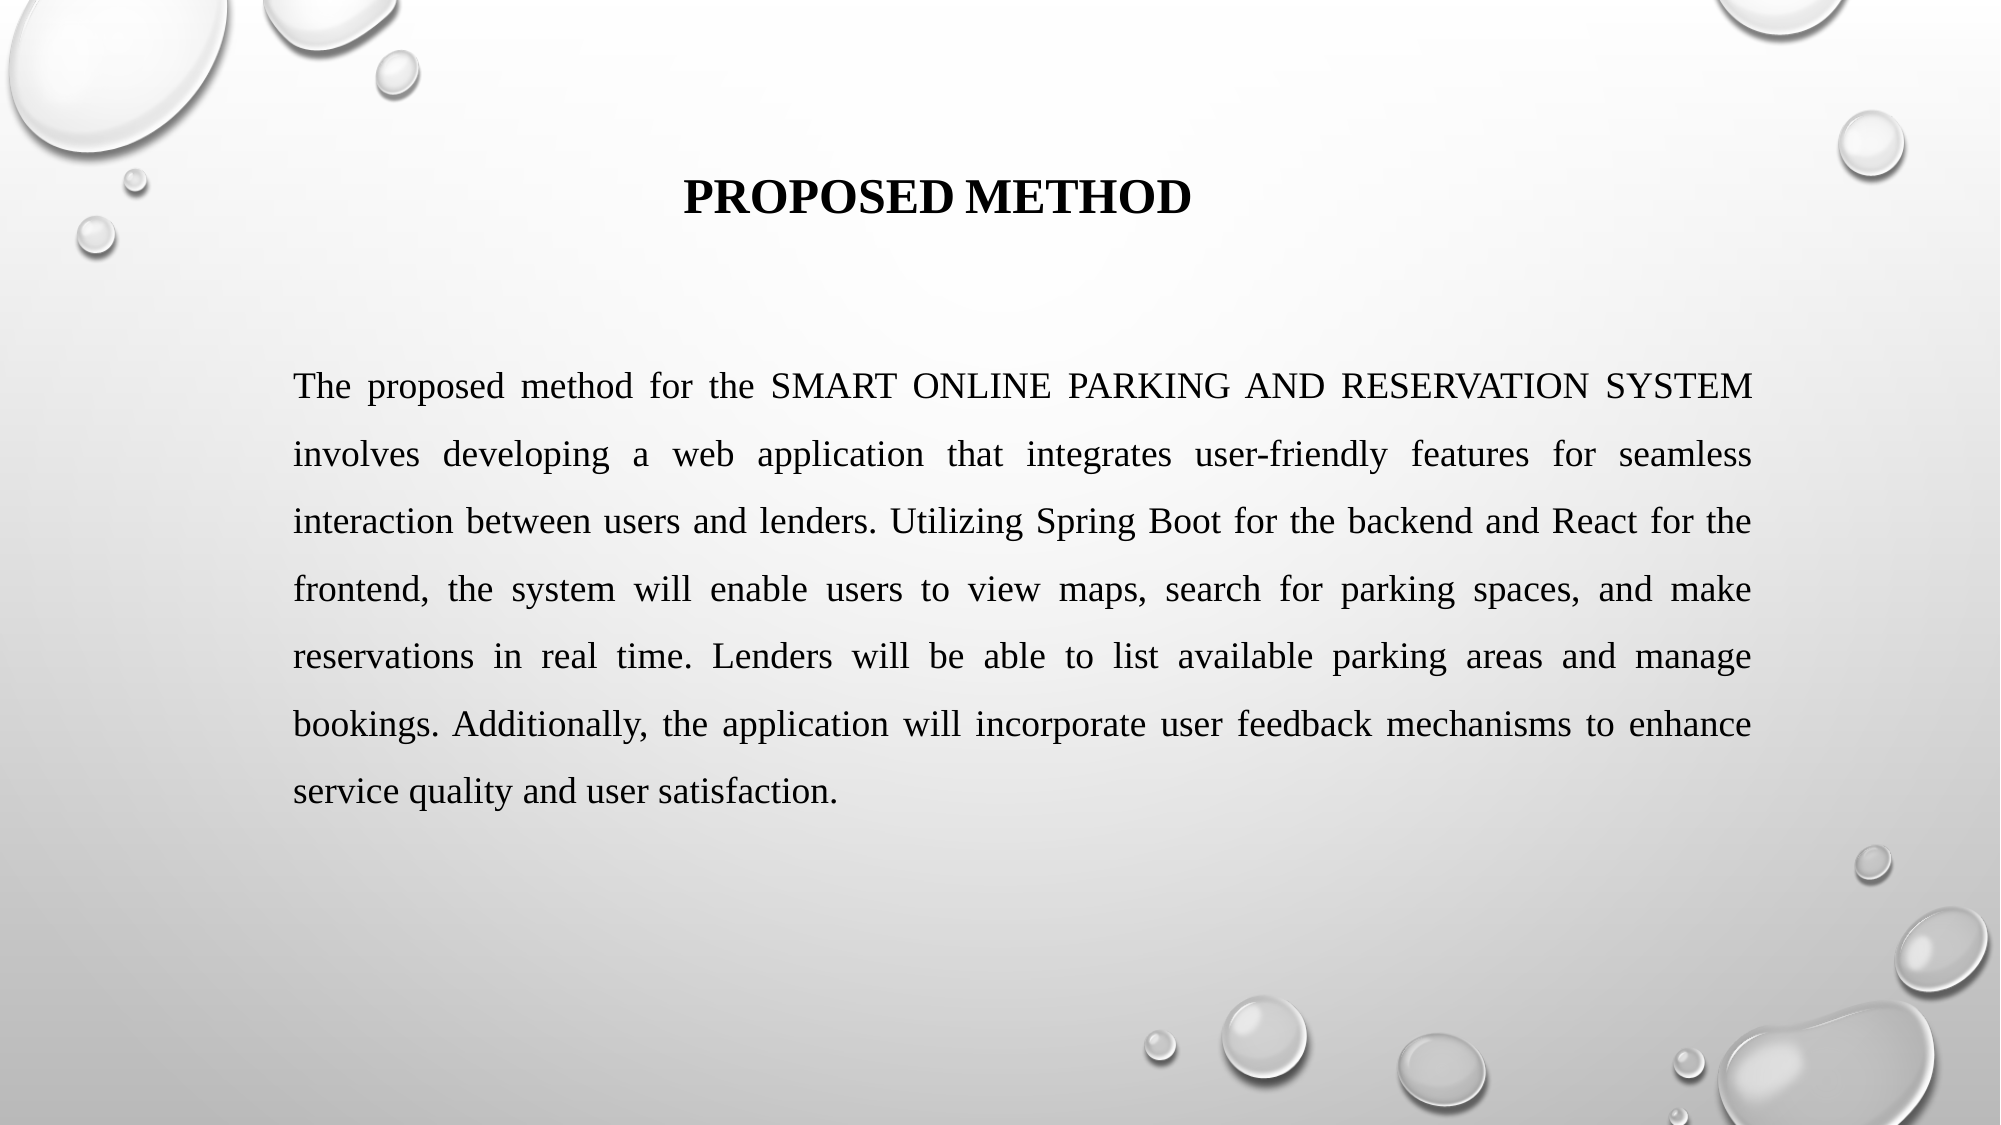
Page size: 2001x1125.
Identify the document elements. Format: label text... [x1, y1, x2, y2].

text_box PROPOSED METHOD [668, 156, 1208, 231]
text_box The proposed method for the SMART ONLINE PARKING AND RESERVATION SYSTEM involves developing a web application that integrates user-friendly features for seamless interaction between users and lenders. Utilizing Spring Boot for the backend and React for the frontend, the system will enable users to view maps, search for parking spaces, and make reservations in real time. Lenders will be able to list available parking areas and manage bookings. Additionally, the application will incorporate user feedback mechanisms to enhance service quality and user satisfaction. [278, 331, 1769, 819]
picture [0, 0, 2000, 1125]
